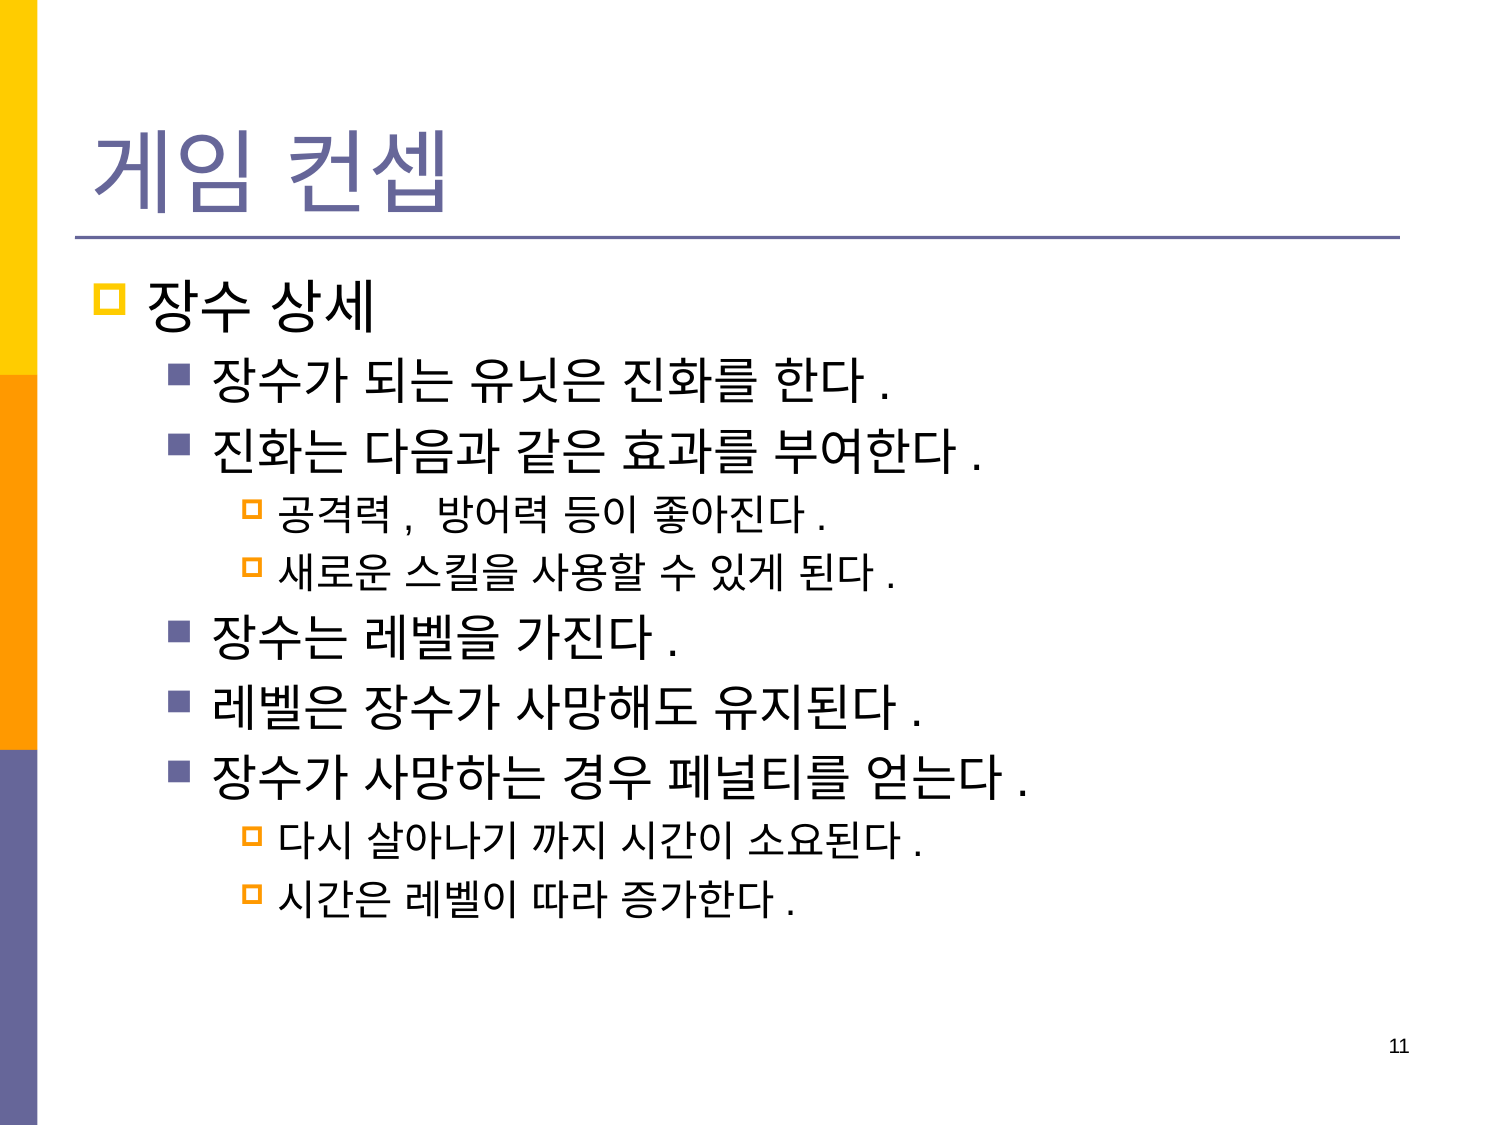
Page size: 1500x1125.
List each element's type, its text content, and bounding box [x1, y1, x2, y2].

title 게임 컨셉 [75, 45, 1425, 233]
slide_number 11 [1074, 1025, 1425, 1100]
list 장수 상세 장수가 되는 유닛은 진화를 한다. 진화는 다음과 같은 효과를 부여한다. 공격력, 방어력 등이 좋아진다. 새로운 스킬을 사용할 수 있게 된다. 장수는 레벨을 가진다. 레벨은 장수가 사망해도 유지된다. 장수가 사망하는 경우 페널티를 얻는다. 다시 살아나기 까지 시간이 소요된다. 시간은 레벨이 따라 증가한다. [75, 262, 1425, 1006]
